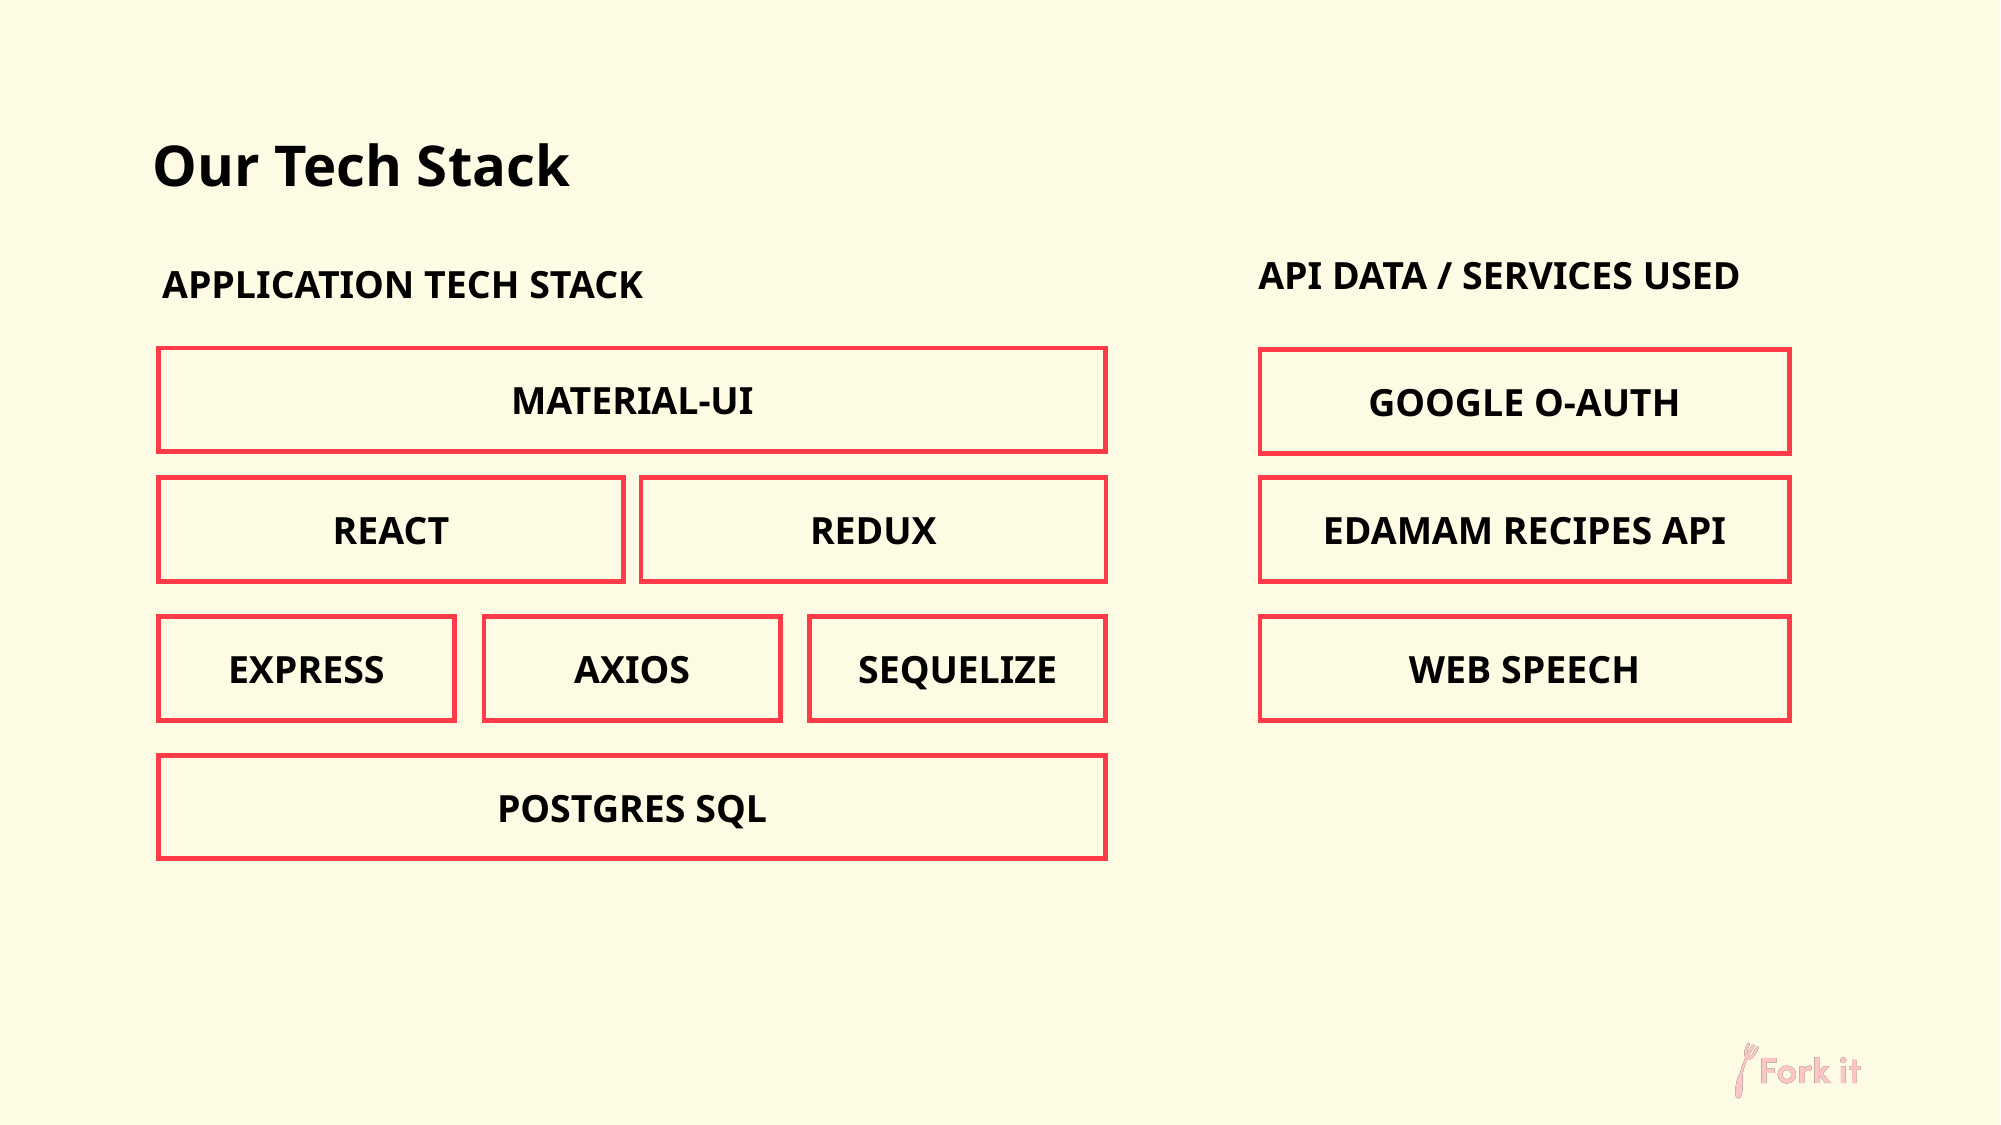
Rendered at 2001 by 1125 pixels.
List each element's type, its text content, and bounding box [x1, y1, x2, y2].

text_box APPLICATION TECH STACK [146, 177, 1000, 396]
text_box SEQUELIZE [809, 615, 1107, 721]
text_box WEB SPEECH [1259, 615, 1790, 721]
text_box GOOGLE O-AUTH [1259, 386, 1790, 455]
title Our Tech Stack [137, 59, 1863, 278]
text_box REDUX [640, 477, 1107, 582]
text_box MATERIAL-UI [157, 347, 1107, 453]
text_box AXIOS [483, 615, 781, 721]
text_box REACT [158, 477, 625, 582]
text_box POSTGRES SQL [157, 754, 1107, 860]
text_box EDAMAM RECIPES API [1259, 477, 1790, 582]
text_box EXPRESS [157, 615, 456, 721]
text_box API DATA / SERVICES USED [1243, 168, 2000, 386]
